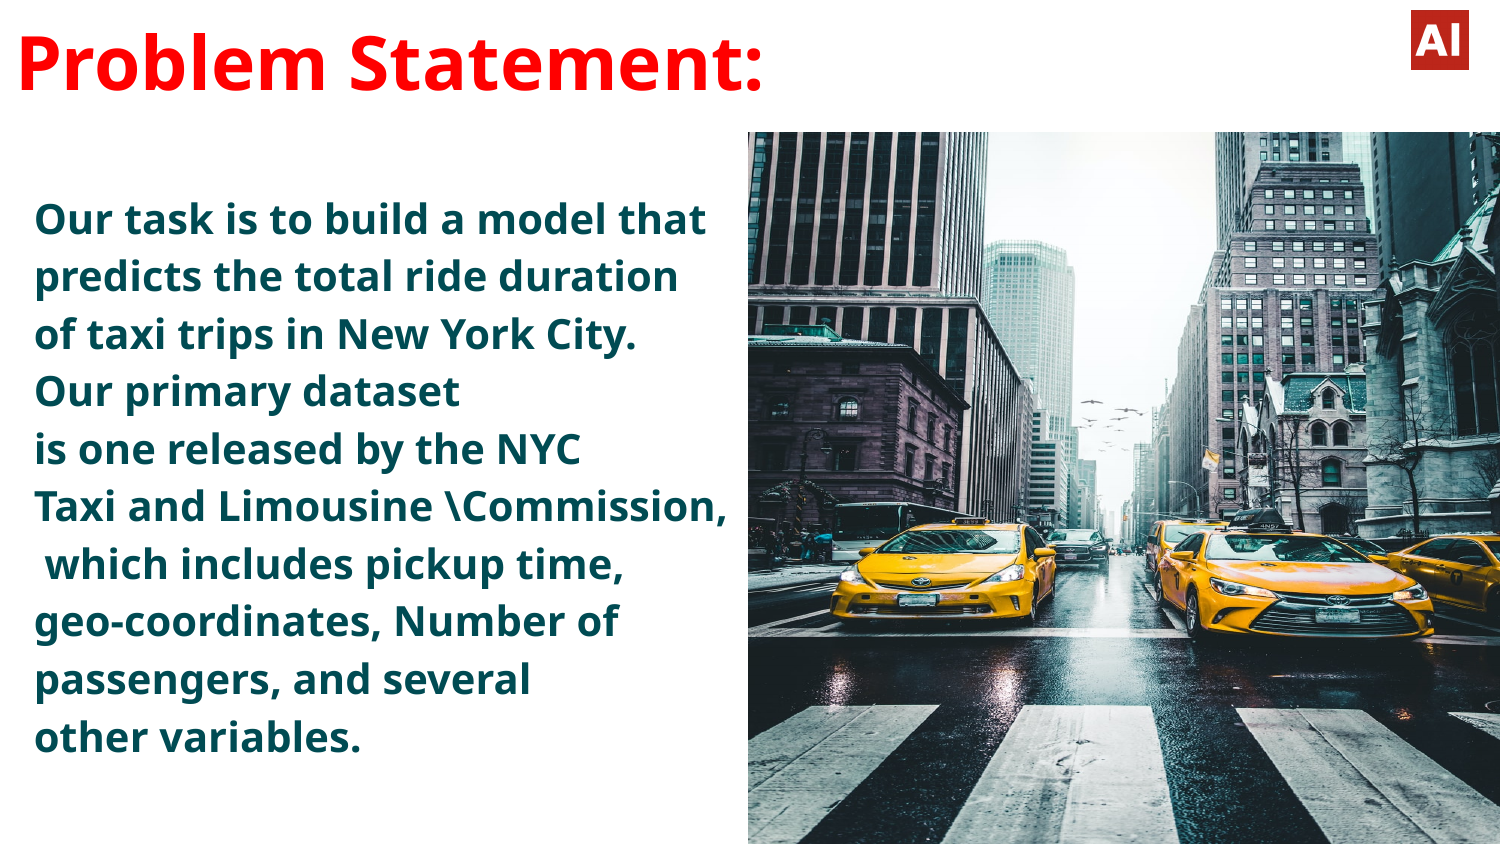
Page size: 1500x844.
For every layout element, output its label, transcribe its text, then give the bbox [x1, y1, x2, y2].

list Our task is to build a model that predicts the total ride duration of taxi trips in New York City. Our primary dataset is one released by the NYC Taxi and Limousine \Commission, which includes pickup time, geo-coordinates, Number of passengers, and several other variables. [0, 120, 1500, 844]
picture [747, 131, 1500, 844]
title Problem Statement: [0, 0, 1500, 118]
